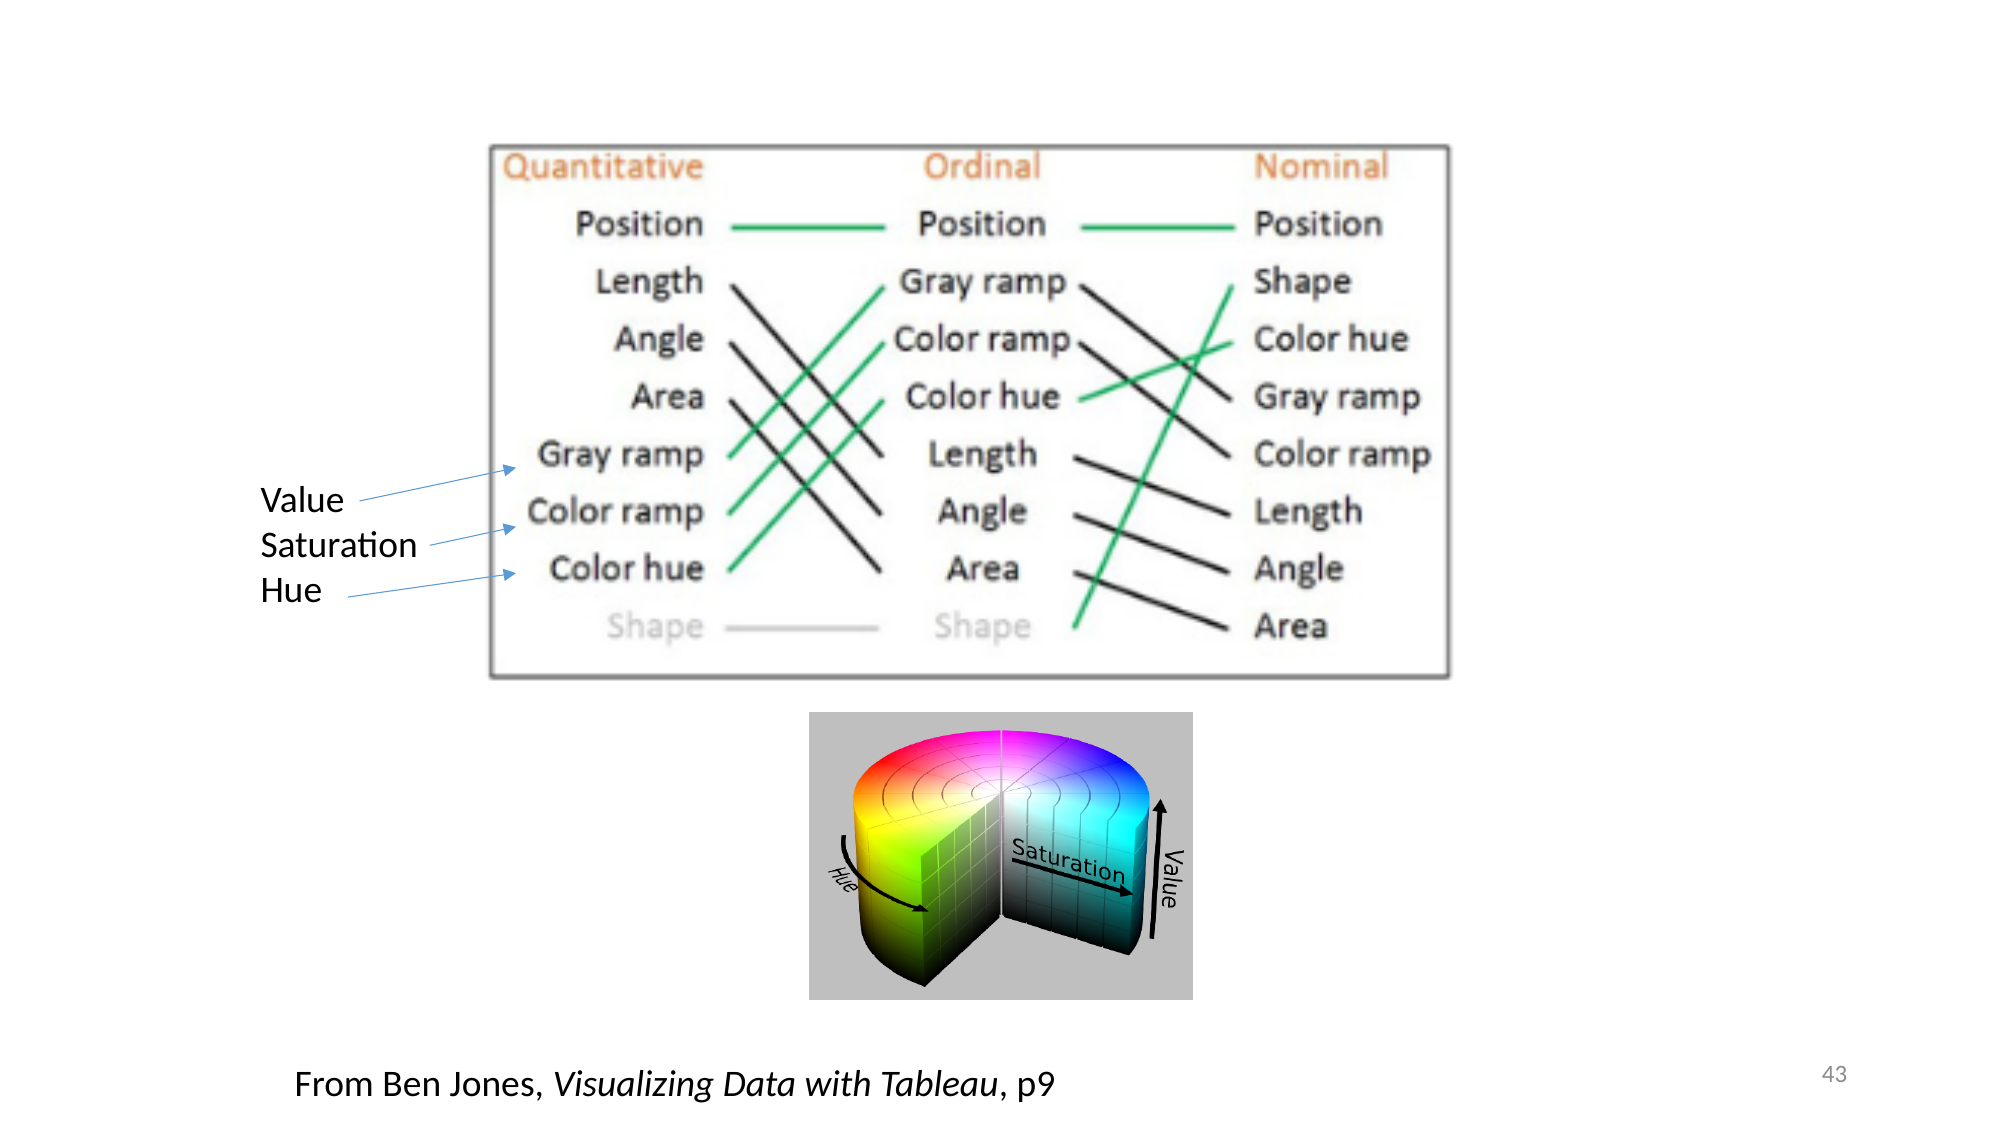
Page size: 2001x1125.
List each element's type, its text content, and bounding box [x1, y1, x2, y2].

text_box Value Saturation Hue [245, 467, 433, 618]
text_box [347, 573, 516, 597]
picture [481, 130, 1481, 687]
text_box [359, 467, 517, 501]
slide_number 43 [1412, 1042, 1863, 1103]
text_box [429, 526, 517, 546]
picture [809, 712, 1193, 1000]
text_box From Ben Jones, Visualizing Data with Tableau, p9 [279, 1051, 1071, 1112]
